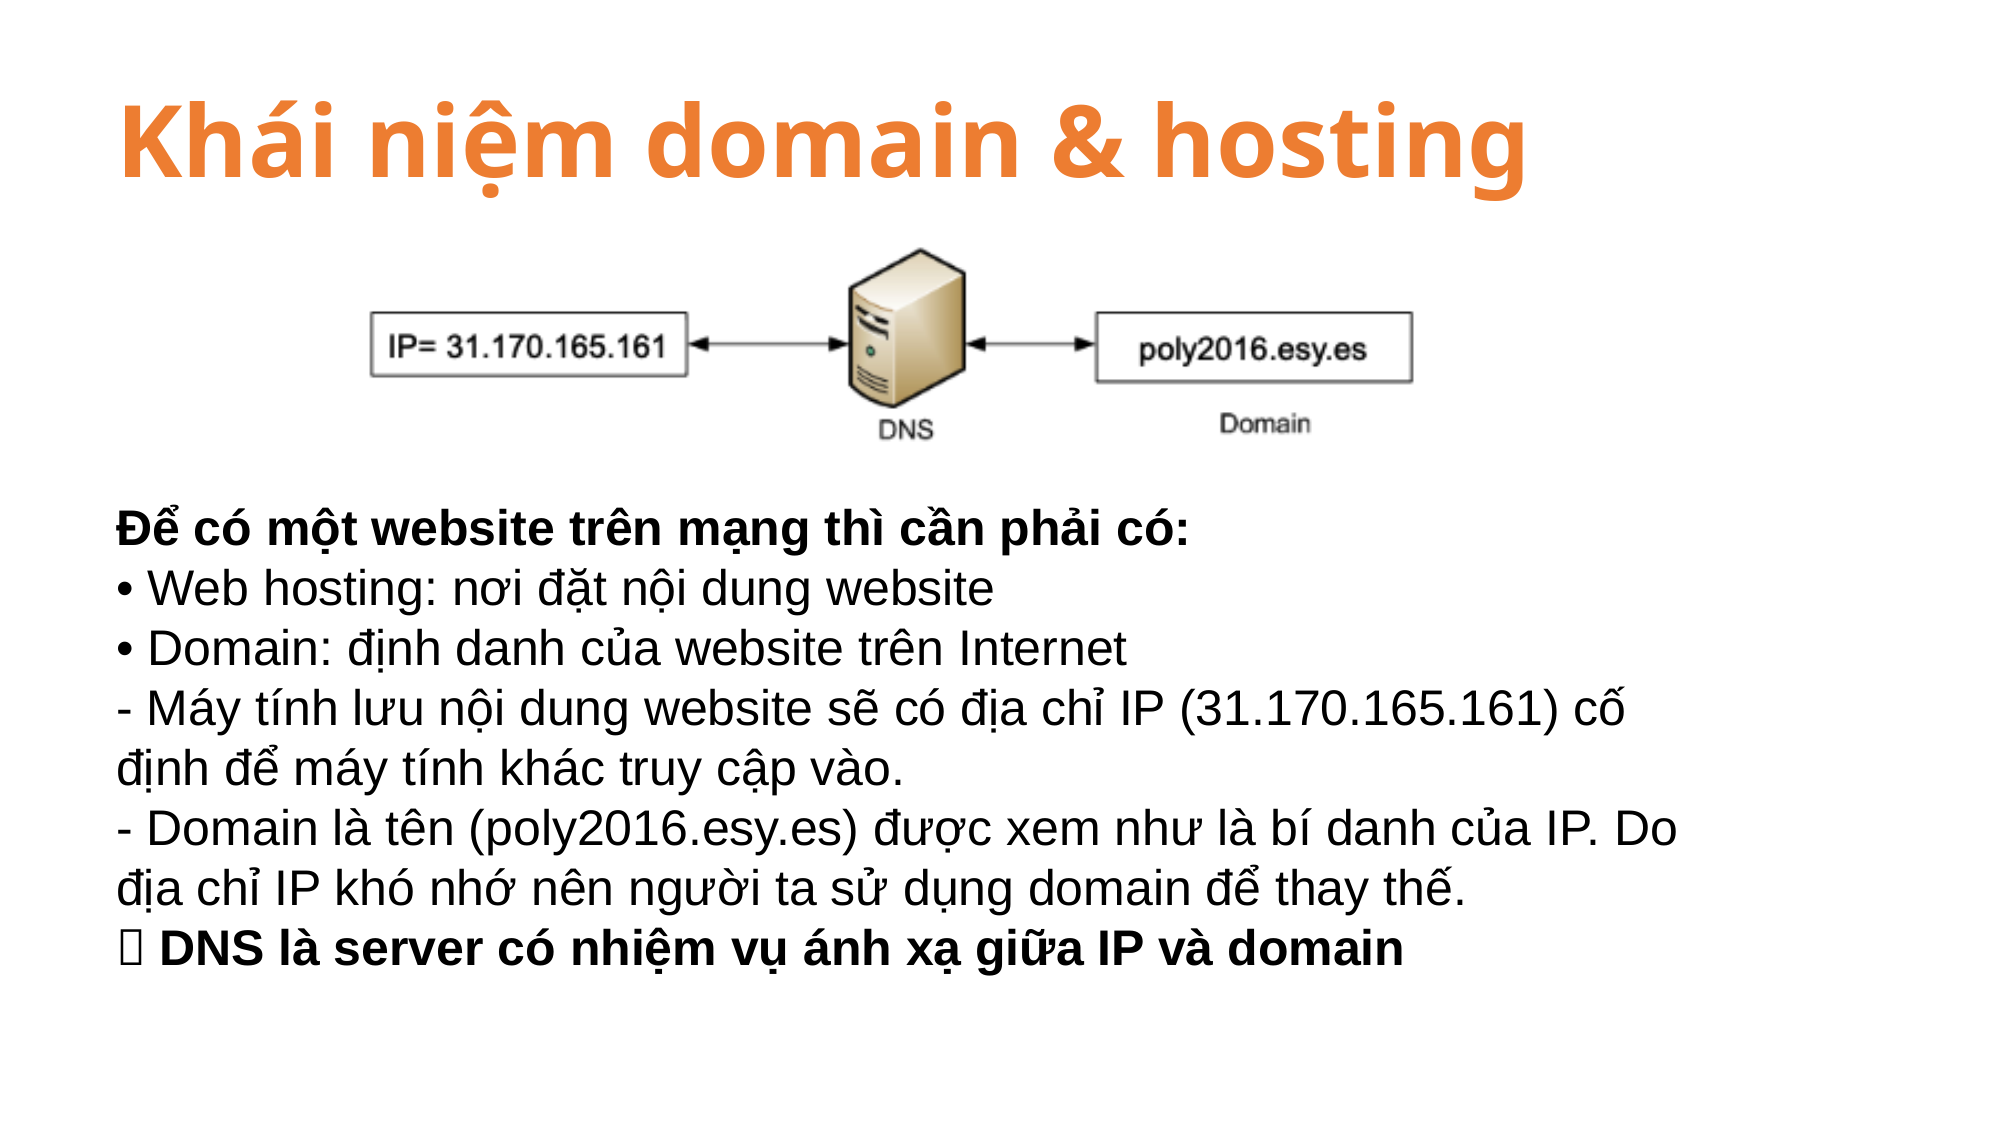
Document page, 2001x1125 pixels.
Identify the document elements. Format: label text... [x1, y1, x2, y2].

picture [324, 244, 1467, 466]
text_box Để có một website trên mạng thì cần phải có: • Web hosting: nơi đặt nội dung website • Domain: định danh của website trên Internet - Máy tính lưu nội dung website sẽ có địa chỉ IP (31.170.165.161) cố định để máy tính khác truy cập vào. - Domain là tên (poly2016.esy.es) được xem như là bí danh của IP. Do địa chỉ IP khó nhớ nên người ta sử dụng domain để thay thế.  DNS là server có nhiệm vụ ánh xạ giữa IP và domain [101, 487, 1737, 1043]
text_box Khái niệm domain & hosting [101, 84, 1958, 223]
